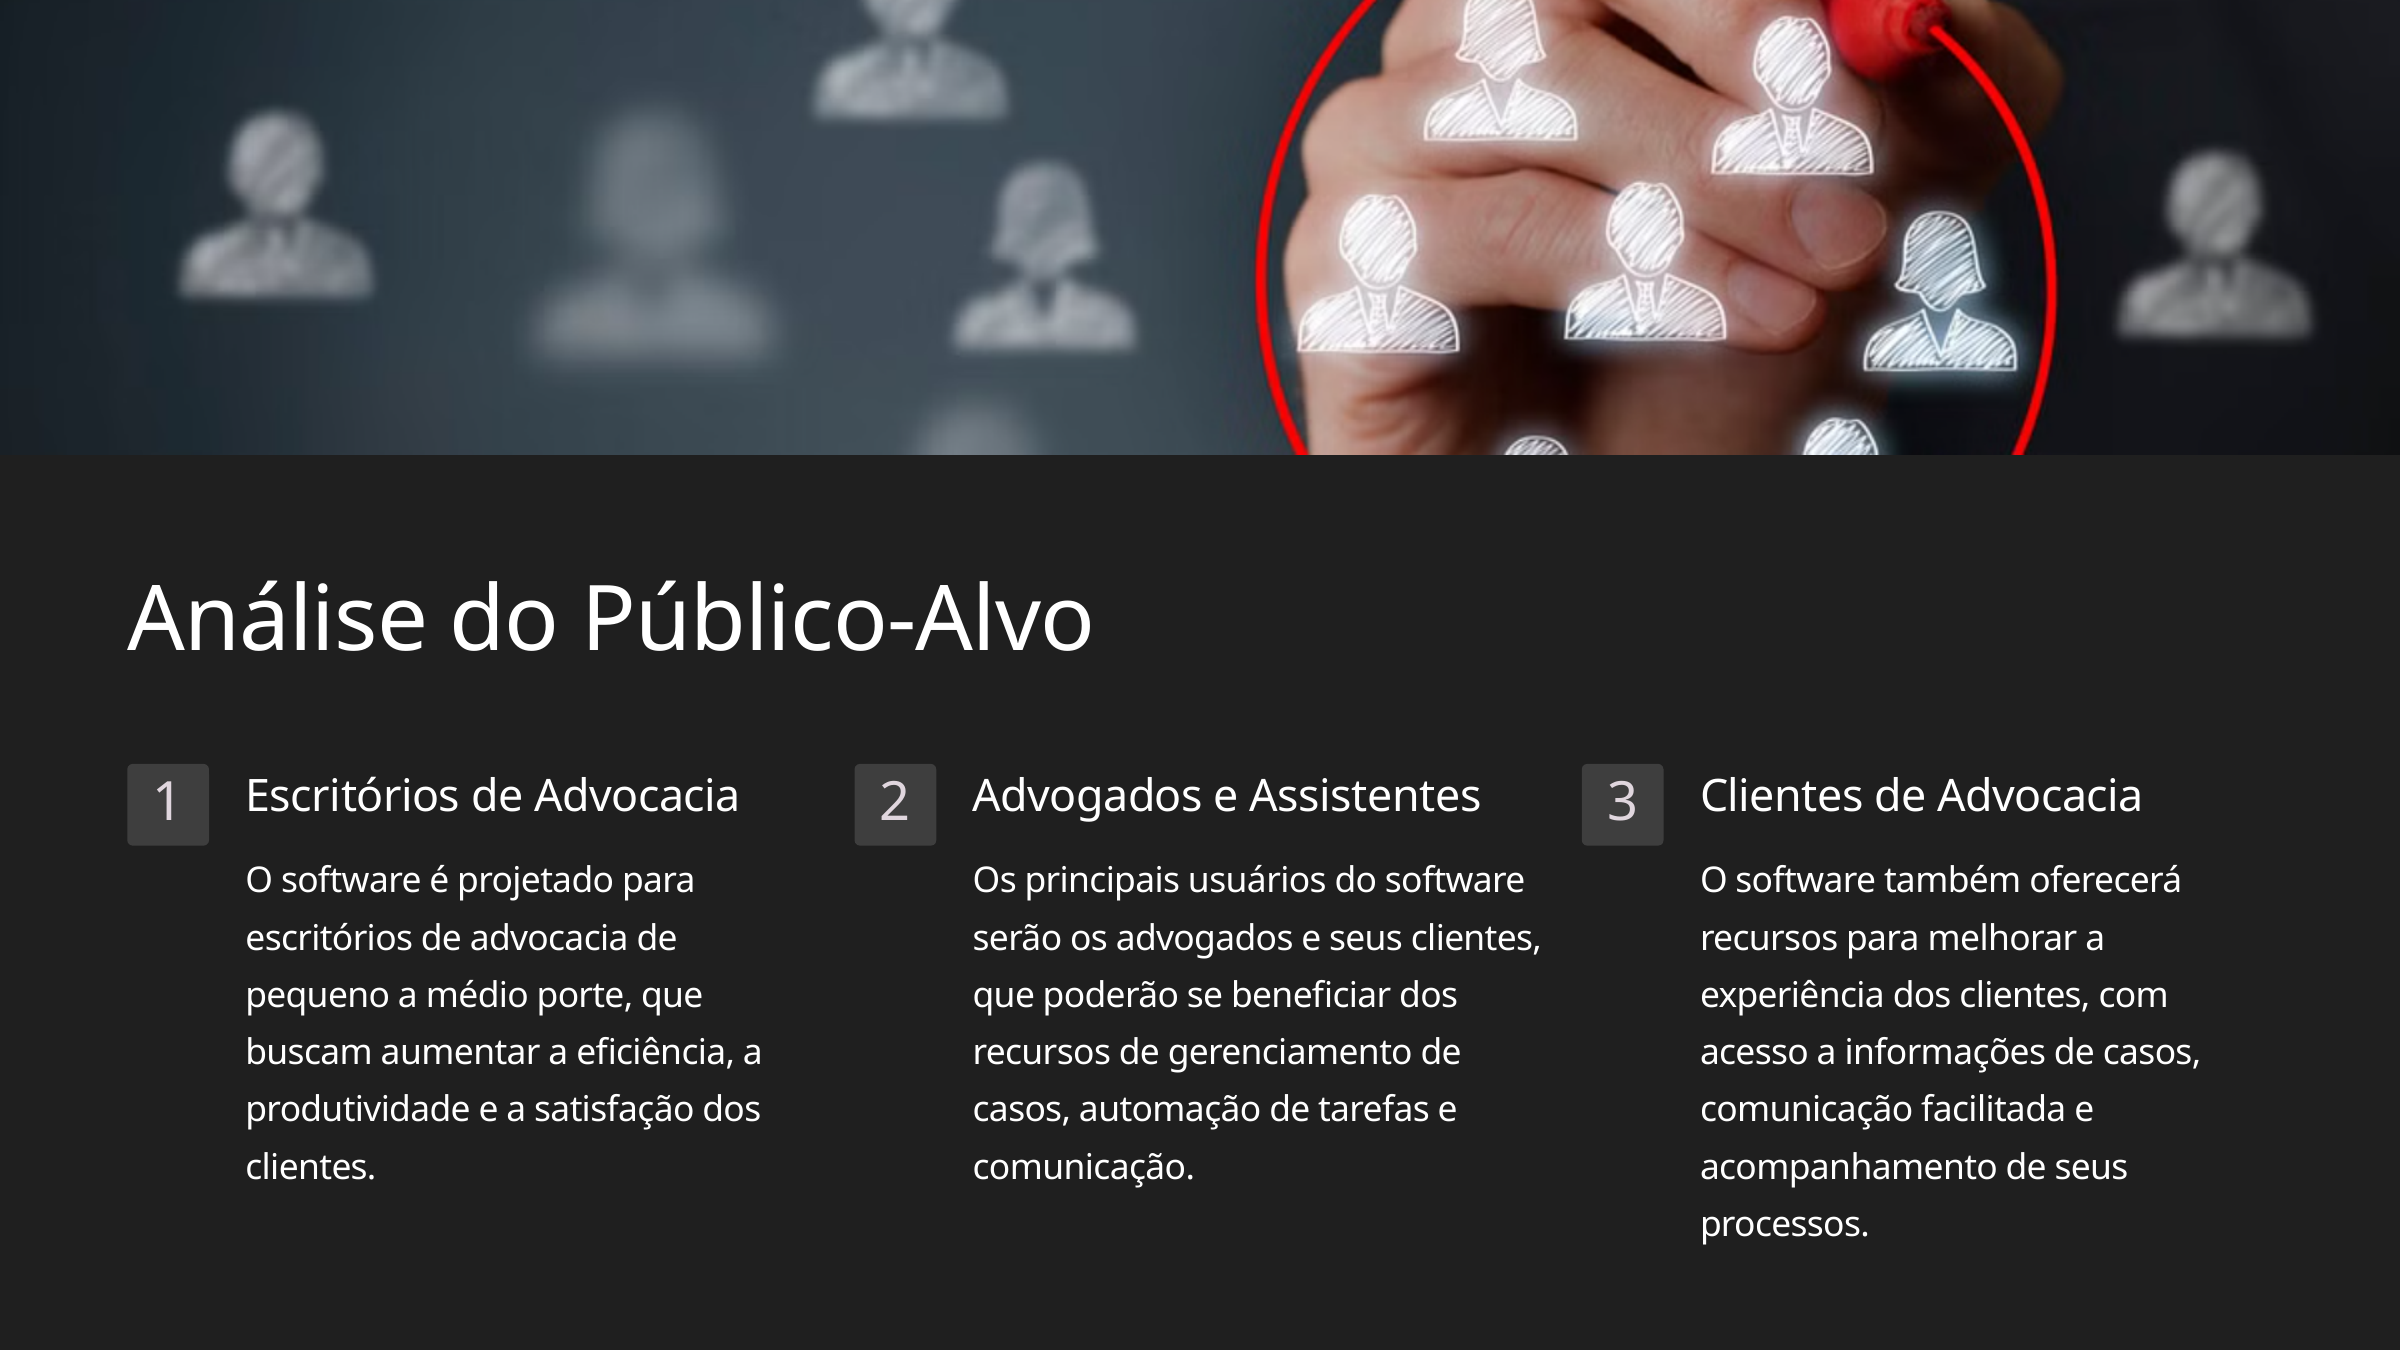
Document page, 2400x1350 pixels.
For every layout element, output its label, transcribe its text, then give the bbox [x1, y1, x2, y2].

text_box [854, 763, 937, 846]
text_box [1581, 763, 1664, 846]
picture [0, 0, 2400, 455]
text_box 3 [1609, 777, 1636, 832]
text_box O software é projetado para escritórios de advocacia de pequeno a médio porte, que buscam aumentar a eficiência, a produtividade e a satisfação dos clientes. [245, 842, 819, 1192]
text_box 1 [159, 777, 177, 832]
text_box Clientes de Advocacia [1699, 763, 2155, 821]
text_box Os principais usuários do software serão os advogados e seus clientes, que poderão se beneficiar dos recursos de gerenciamento de casos, automação de tarefas e comunicação. [972, 842, 1546, 1192]
text_box 2 [882, 777, 909, 832]
text_box O software também oferecerá recursos para melhorar a experiência dos clientes, com acesso a informações de casos, comunicação facilitada e acompanhamento de seus processos. [1699, 842, 2273, 1250]
text_box Escritórios de Advocacia [245, 763, 700, 821]
text_box Análise do Público-Alvo [127, 554, 1037, 669]
text_box [127, 763, 210, 846]
text_box Advogados e Assistentes [972, 763, 1428, 821]
